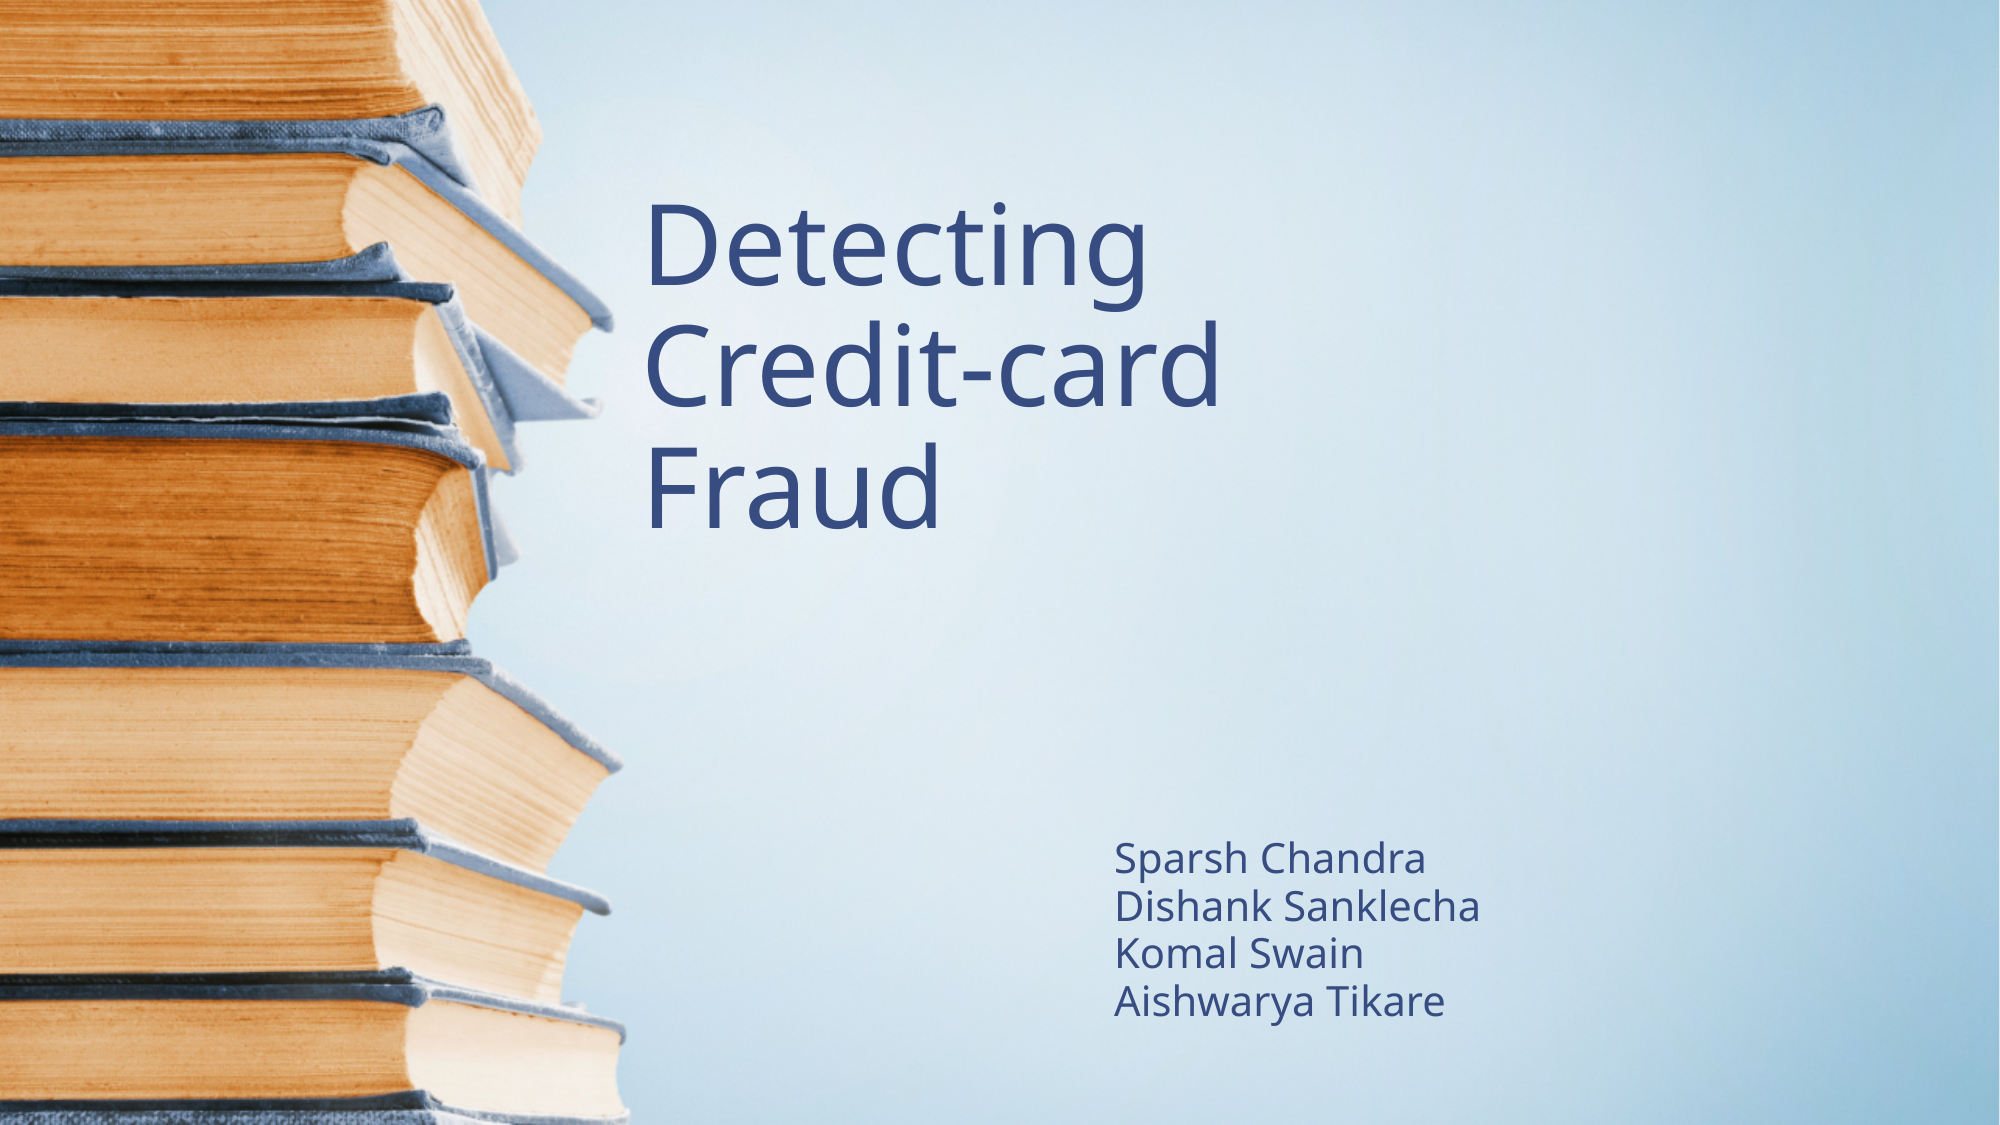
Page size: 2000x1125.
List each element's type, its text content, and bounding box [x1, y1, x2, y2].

subtitle Sparsh Chandra Dishank Sanklecha Komal Swain Aishwarya Tikare [1094, 825, 1917, 1086]
title Detecting Credit-card Fraud [621, 21, 1919, 563]
picture [0, 0, 2000, 1125]
